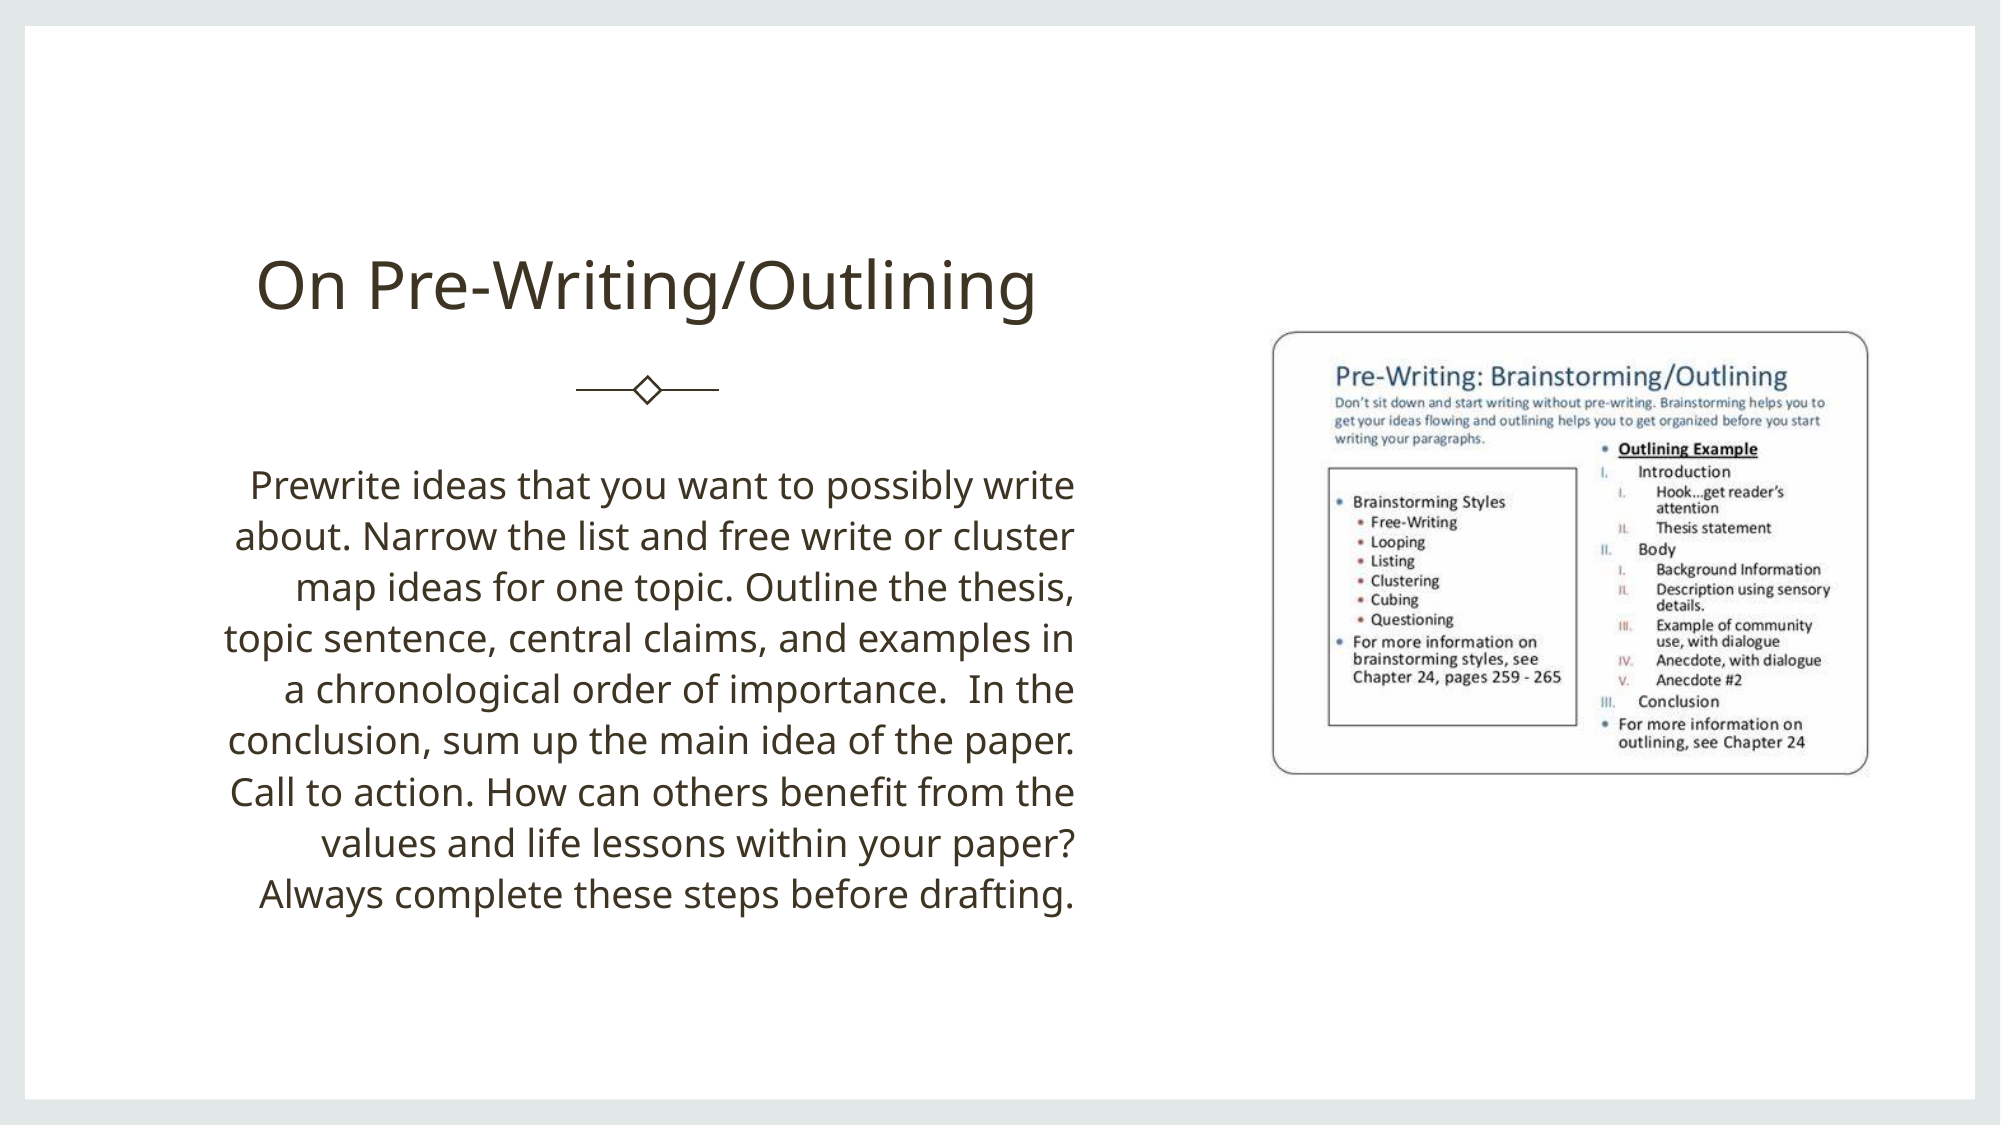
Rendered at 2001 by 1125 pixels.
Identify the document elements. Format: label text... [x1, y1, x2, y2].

text_box [24, 25, 1976, 1100]
text_box [0, 0, 2000, 1125]
list Prewrite ideas that you want to possibly write about. Narrow the list and free write or cluster map ideas for one topic. Outline the thesis, topic sentence, central claims, and examples in a chronological order of importance. In the conclusion, sum up the main idea of the paper. Call to action. How can others benefit from the values and life lessons within your paper? Always complete these steps before drafting. [207, 448, 1091, 979]
picture [1269, 328, 1872, 781]
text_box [576, 380, 719, 400]
title On Pre-Writing/Outlining [168, 118, 1127, 331]
